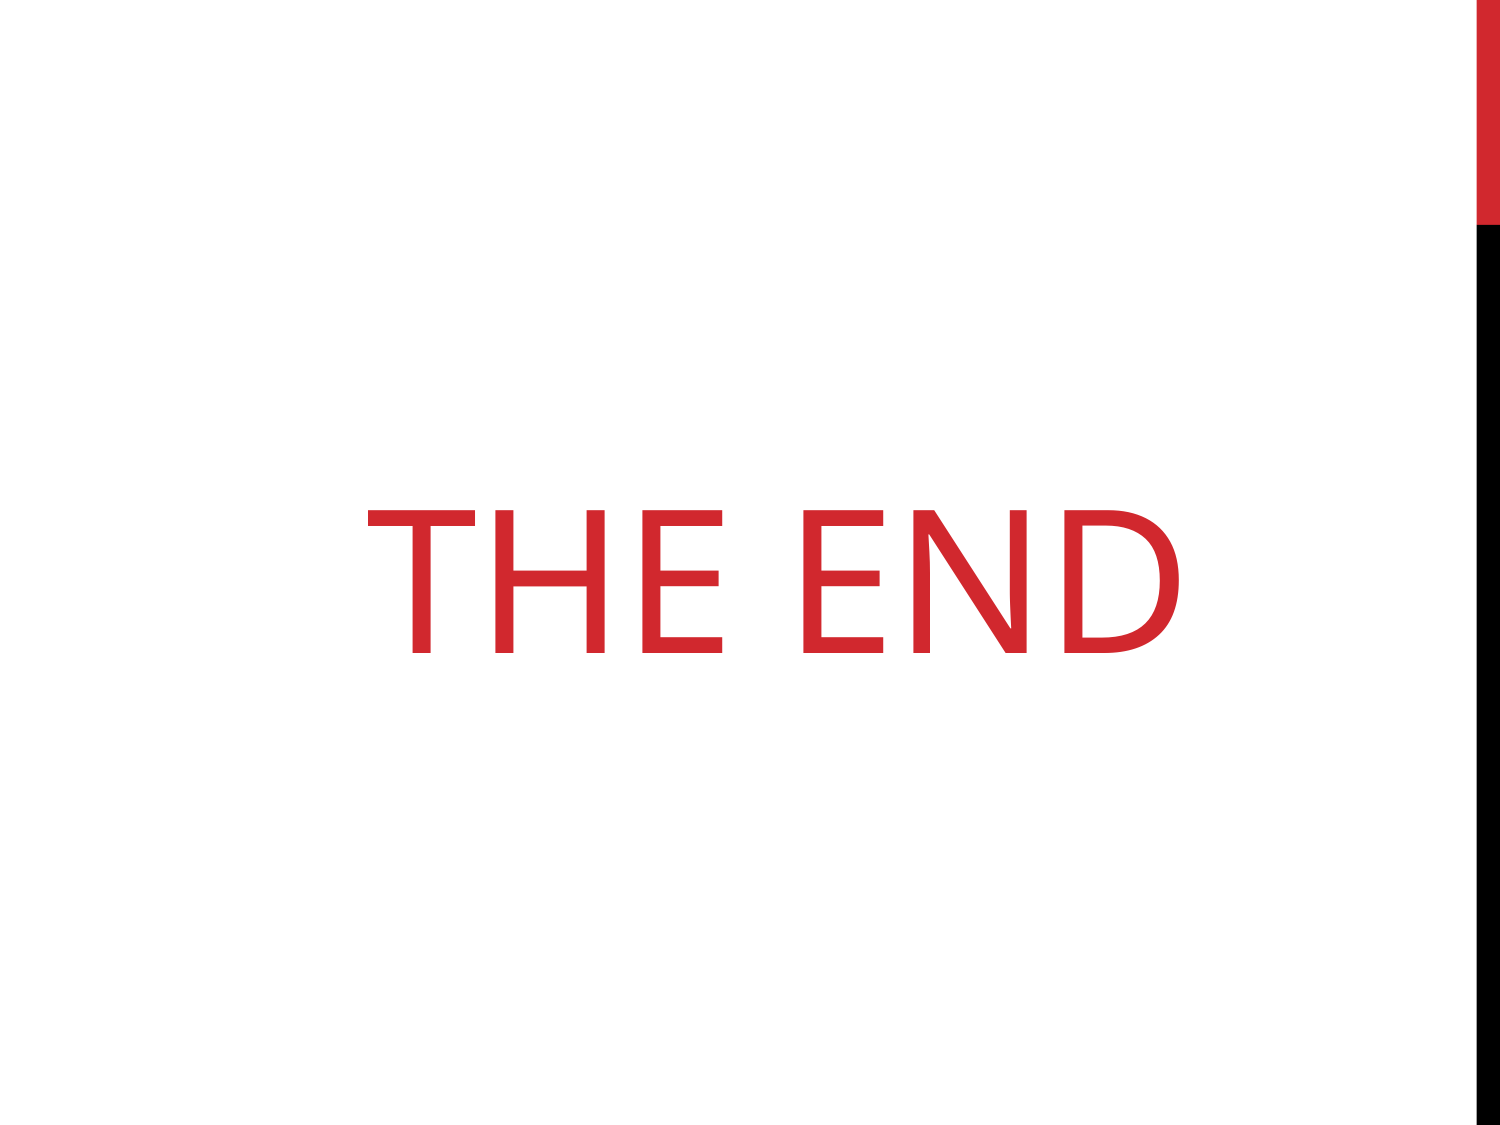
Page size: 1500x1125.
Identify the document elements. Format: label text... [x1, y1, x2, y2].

title THE END [180, 423, 1379, 702]
